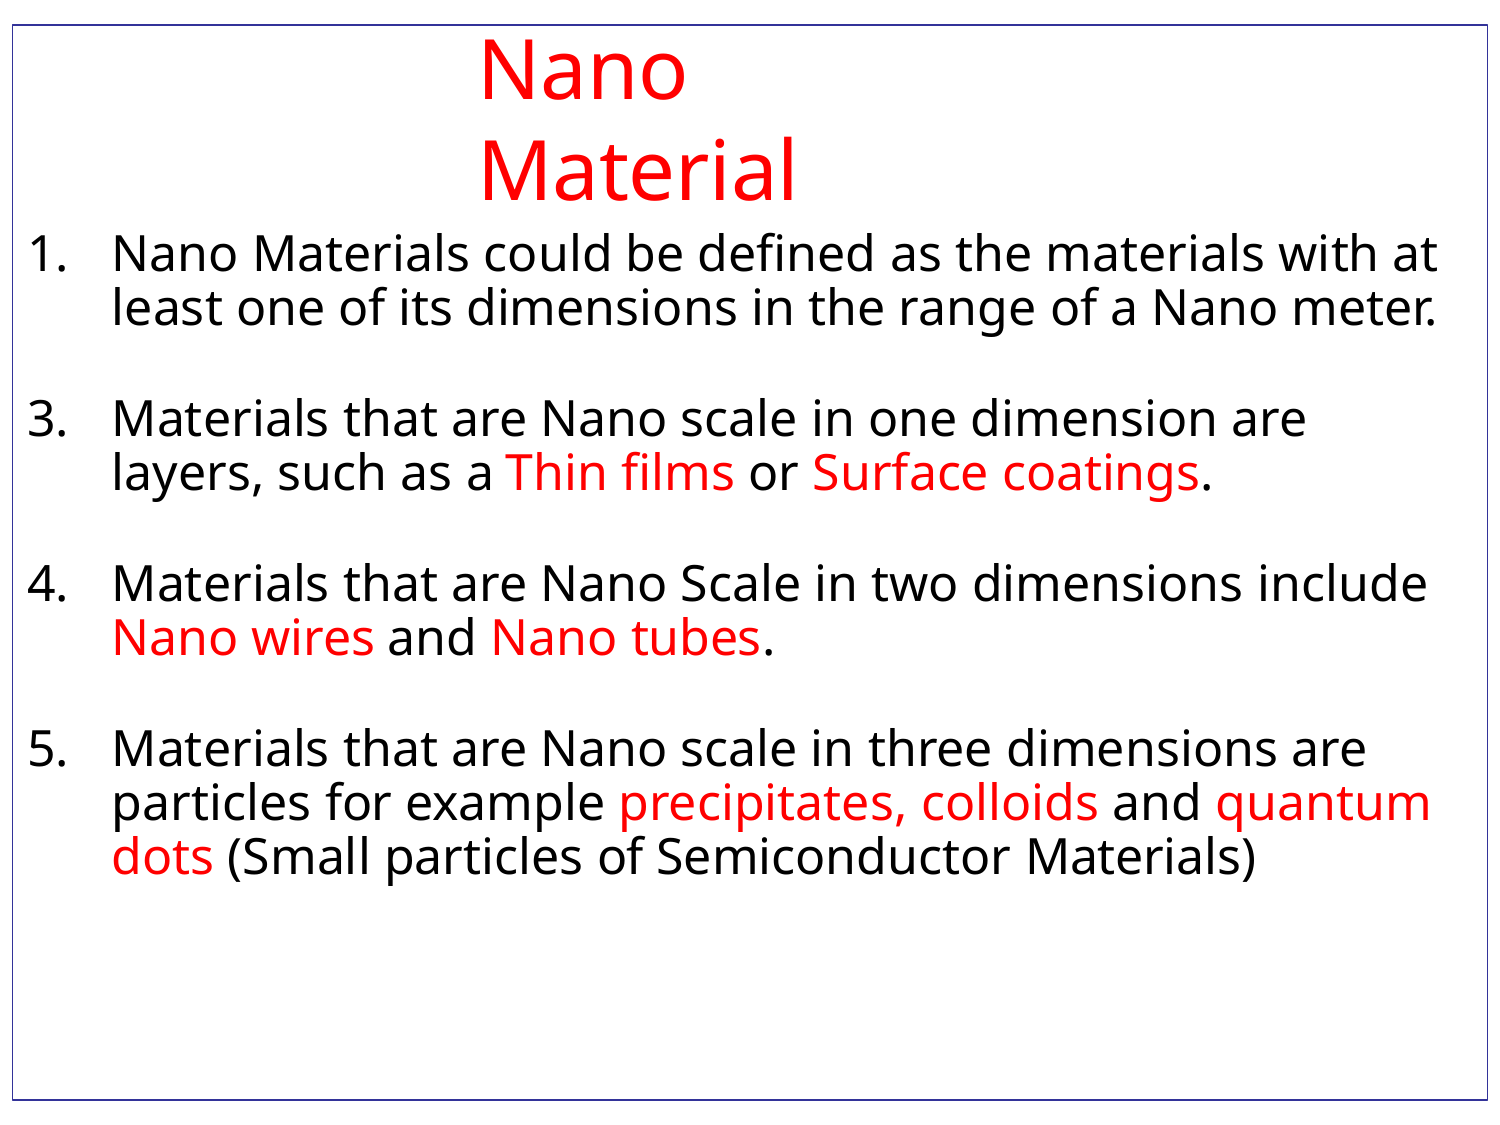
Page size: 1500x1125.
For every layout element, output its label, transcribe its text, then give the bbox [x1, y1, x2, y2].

title Nano Material [475, 14, 960, 217]
text_box [12, 24, 1488, 1100]
text_box 1. Nano Materials could be defined as the materials with at least one of its dimensions in the range of a Nano meter. Materials that are Nano scale in one dimension are layers, such as a Thin films or Surface coatings. Materials that are Nano Scale in two dimensions include Nano wires and Nano tubes. Materials that are Nano scale in three dimensions are particles for example precipitates, colloids and quantum dots (Small particles of Semiconductor Materials) [25, 218, 1464, 885]
